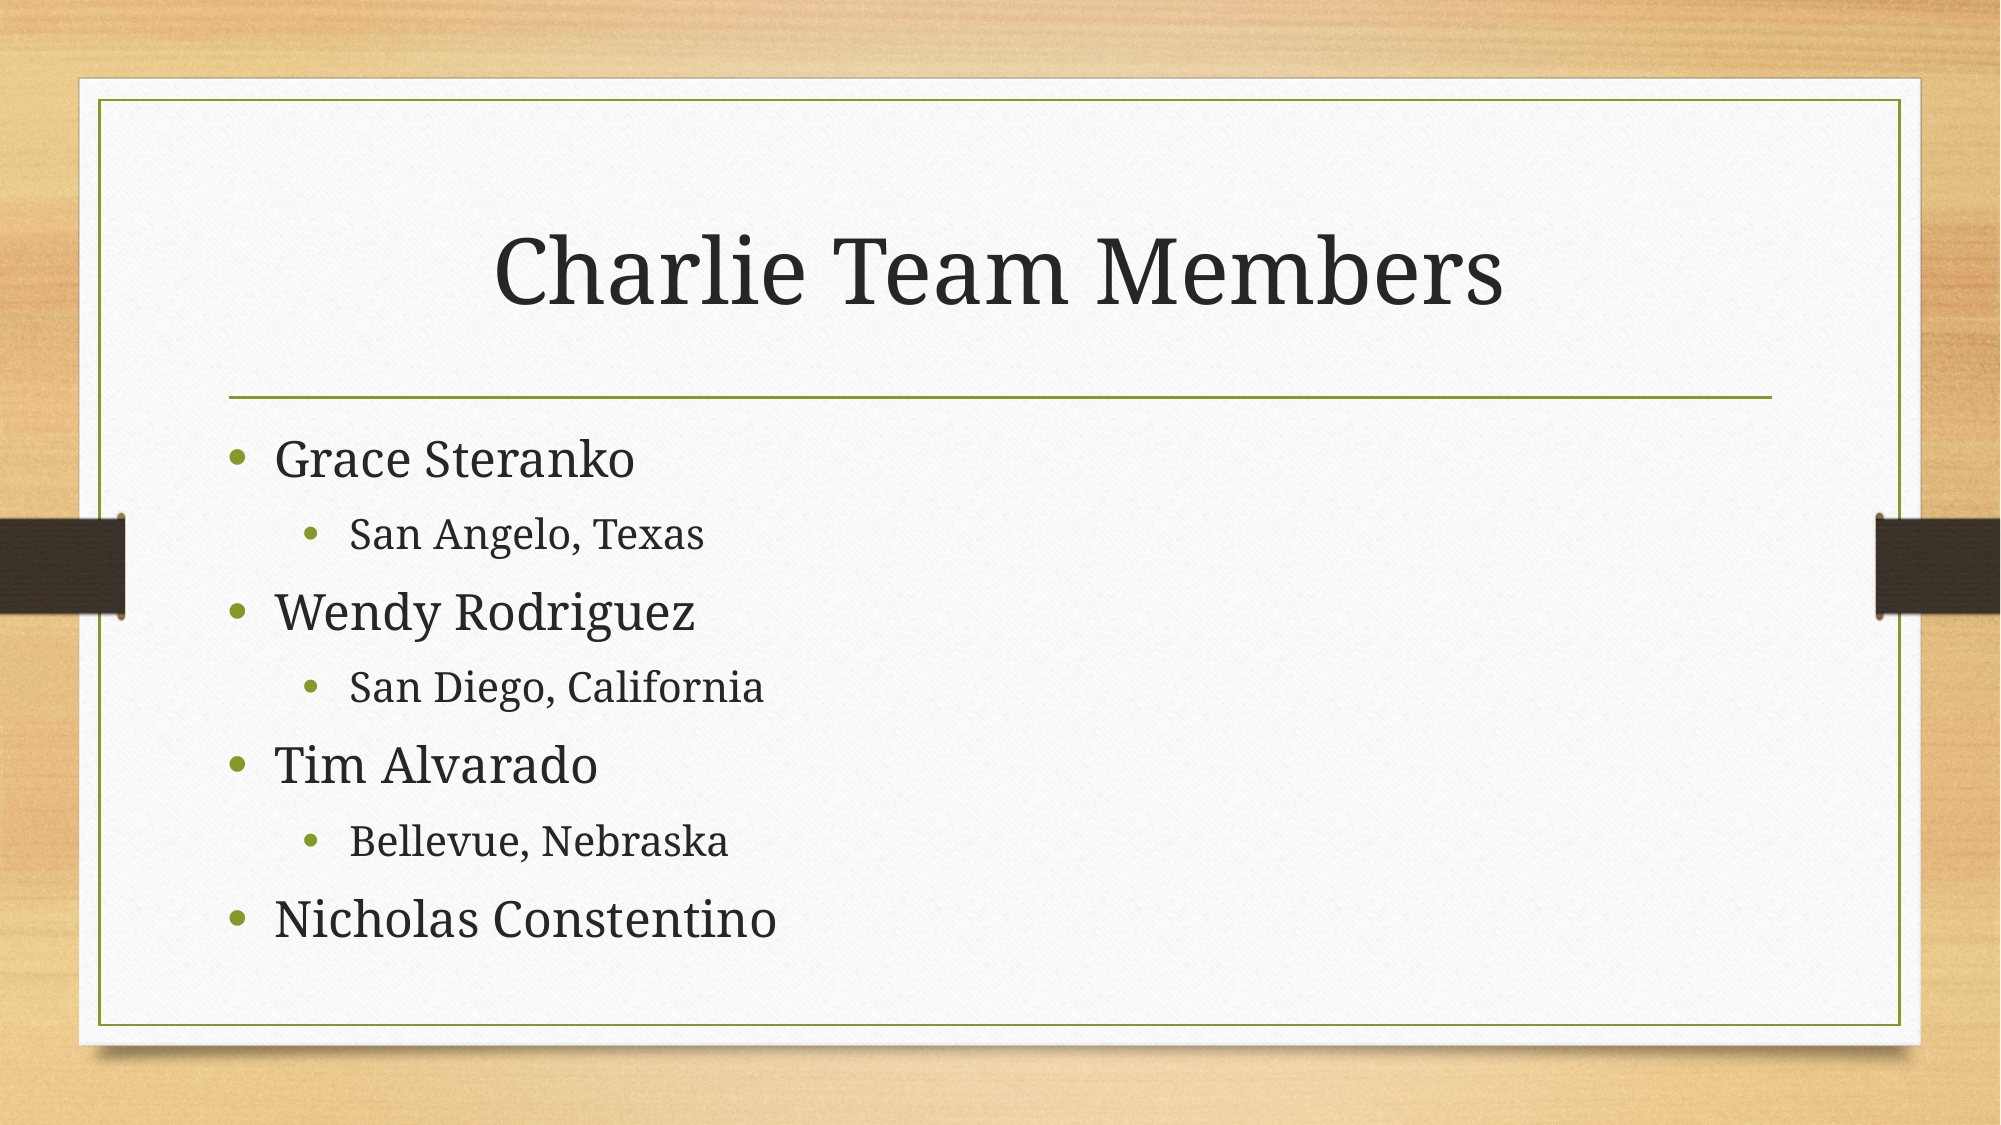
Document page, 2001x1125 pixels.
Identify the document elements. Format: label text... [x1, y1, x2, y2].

list Grace Steranko San Angelo, Texas Wendy Rodriguez San Diego, California Tim Alvarado Bellevue, Nebraska Nicholas Constentino [212, 419, 1788, 964]
title Charlie Team Members [212, 161, 1788, 375]
picture [0, 0, 2001, 1125]
